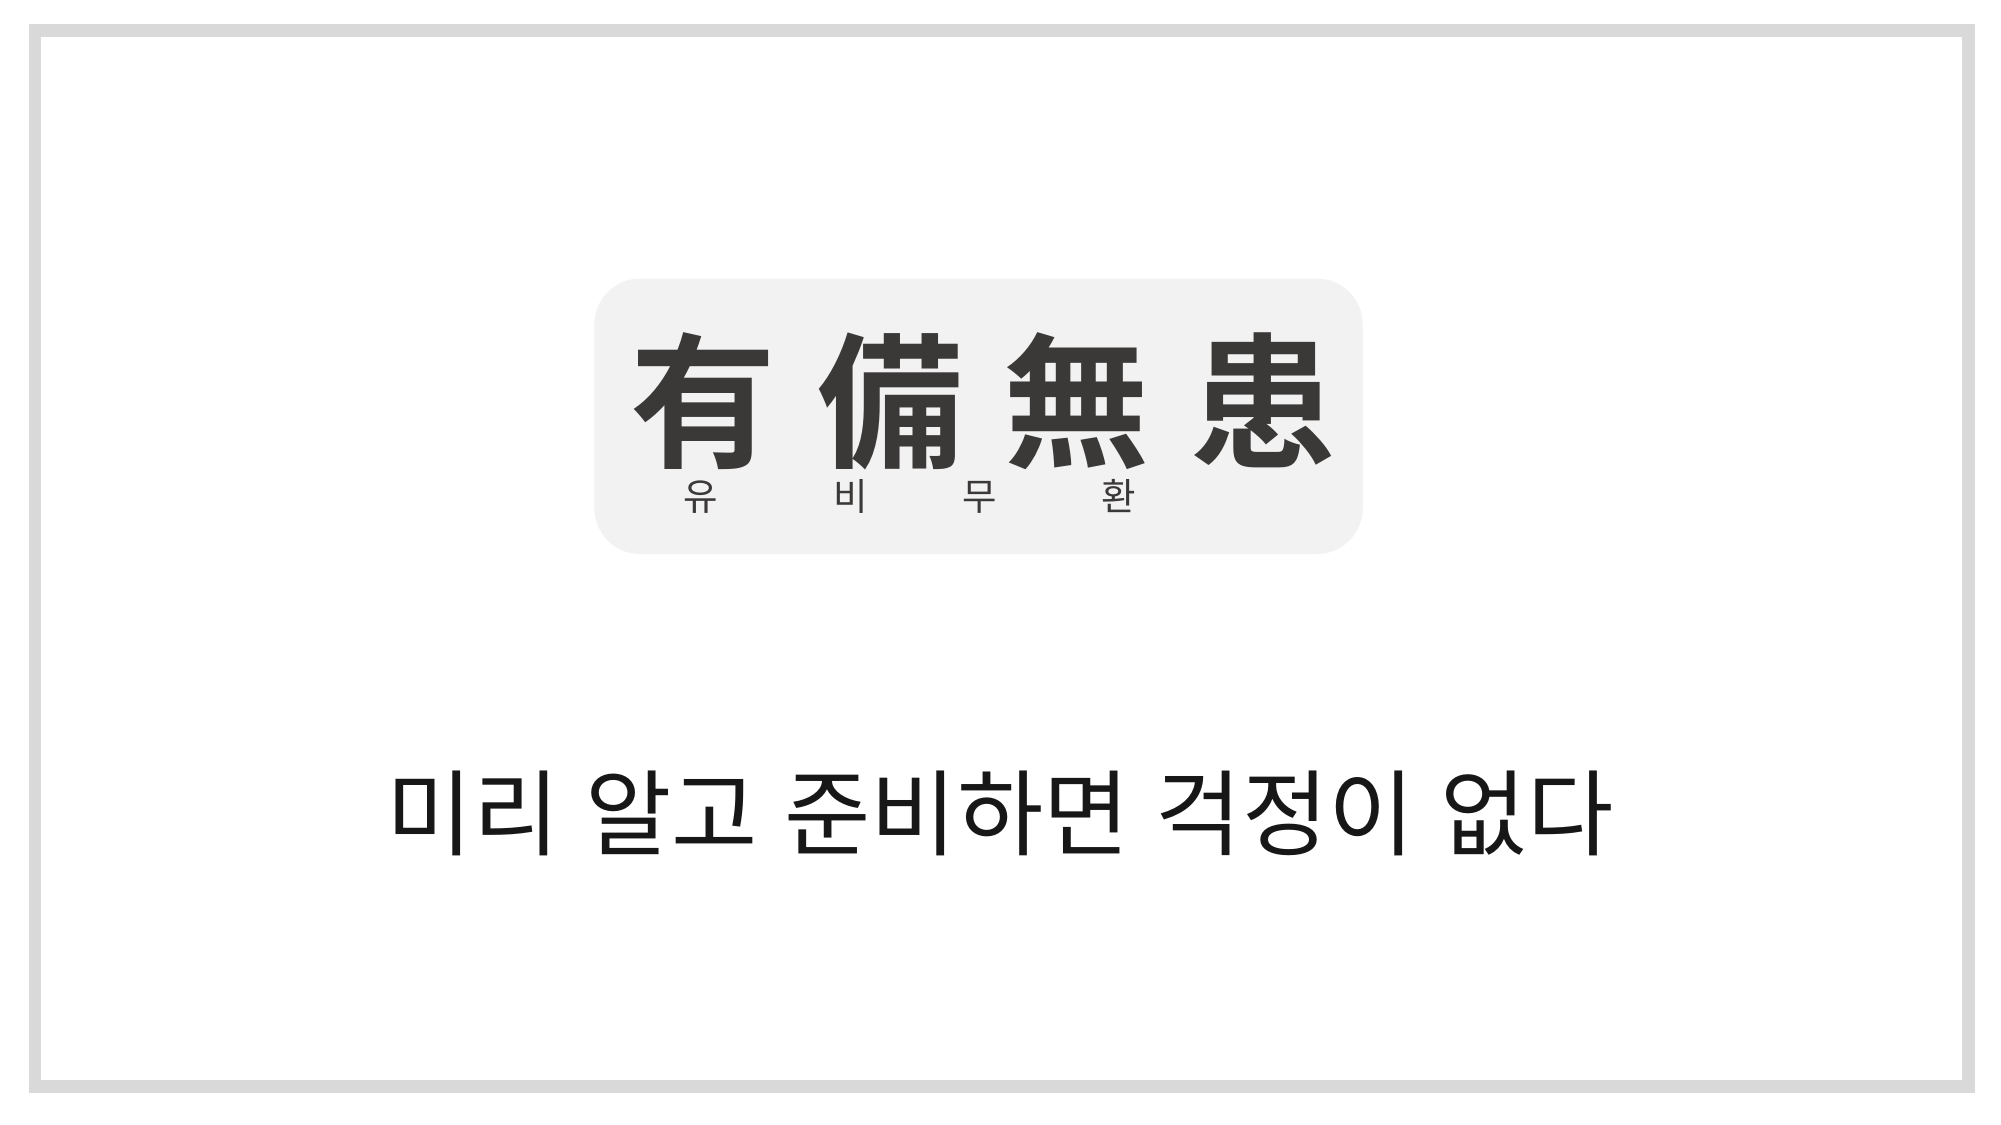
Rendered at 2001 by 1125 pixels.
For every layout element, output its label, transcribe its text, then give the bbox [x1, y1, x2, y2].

text_box [34, 29, 1969, 1088]
text_box 미리 알고 준비하면 걱정이 없다 [290, 679, 1710, 875]
text_box 有 備 無 患 [615, 303, 1357, 493]
text_box 유 비 무 환 [638, 465, 1362, 525]
